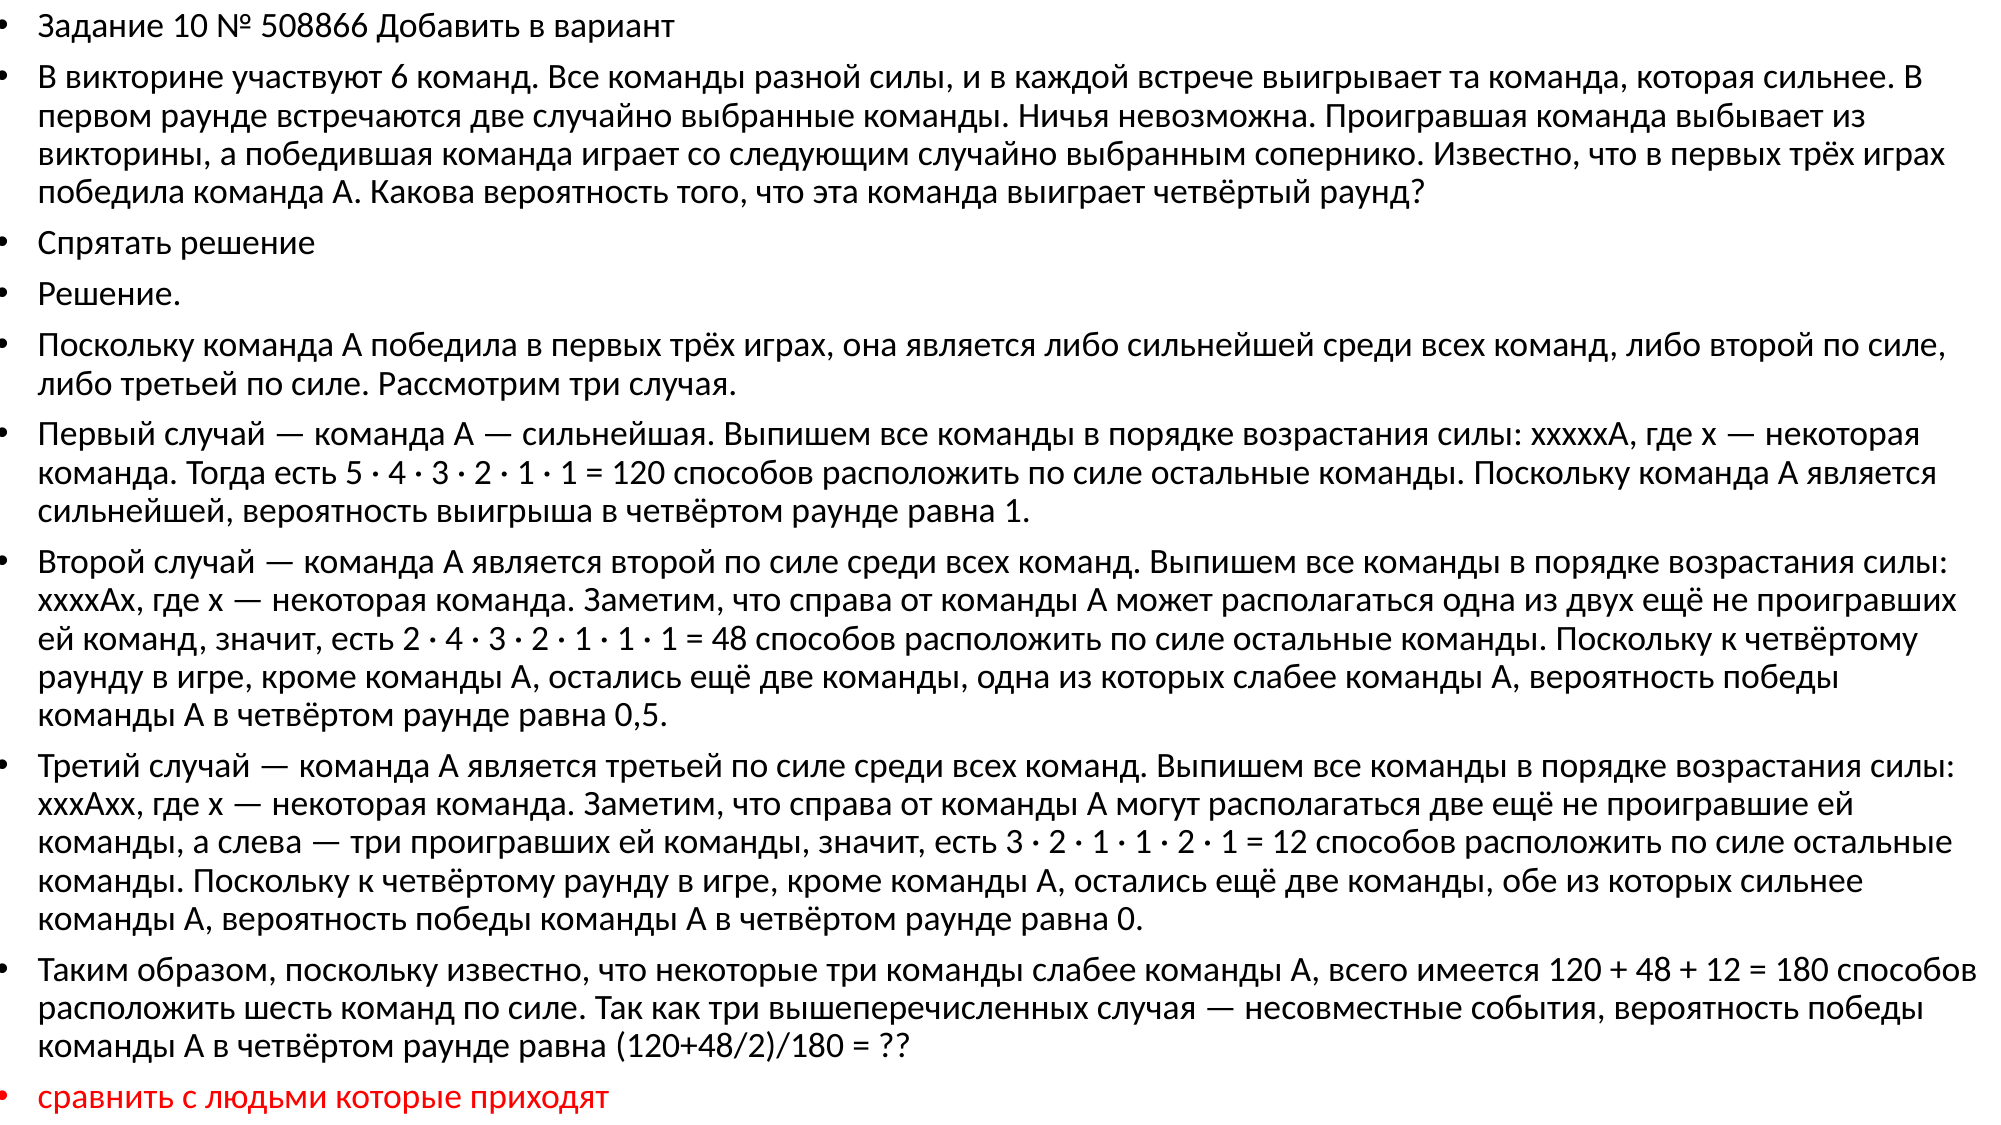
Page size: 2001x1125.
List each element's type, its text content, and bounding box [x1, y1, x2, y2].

list Задание 10 № 508866 Добавить в вариант В викторине участвуют 6 команд. Все команды разной силы, и в каждой встрече выигрывает та команда, которая сильнее. В первом раунде встречаются две случайно выбранные команды. Ничья невозможна. Проигравшая команда выбывает из викторины, а победившая команда играет со следующим случайно выбранным сопернико. Известно, что в первых трёх играх победила команда А. Какова вероятность того, что эта команда выиграет четвёртый раунд? Спрятать решение Решение. Поскольку команда A победила в первых трёх играх, она является либо сильнейшей среди всех команд, либо второй по силе, либо третьей по силе. Рассмотрим три случая. Первый случай — команда A — сильнейшая. Выпишем все команды в порядке возрастания силы: xxxxxA, где x — некоторая команда. Тогда есть 5 · 4 · 3 · 2 · 1 · 1 = 120 способов расположить по силе остальные команды. Поскольку команда A является сильнейшей, вероятность выигрыша в четвёртом раунде равна 1. Второй случай — команда A является второй по силе среди всех команд. Выпишем все команды в порядке возрастания силы: xxxxAx, где x — некоторая команда. Заметим, что справа от команды A может располагаться одна из двух ещё не проигравших ей команд, значит, есть 2 · 4 · 3 · 2 · 1 · 1 · 1 = 48 способов расположить по силе остальные команды. Поскольку к четвёртому раунду в игре, кроме команды A, остались ещё две команды, одна из которых слабее команды A, вероятность победы команды A в четвёртом раунде равна 0,5. Третий случай — команда A является третьей по силе среди всех команд. Выпишем все команды в порядке возрастания силы: xxxAxx, где x — некоторая команда. Заметим, что справа от команды A могут располагаться две ещё не проигравшие ей команды, а слева — три проигравших ей команды, значит, есть 3 · 2 · 1 · 1 · 2 · 1 = 12 способов расположить по силе остальные команды. Поскольку к четвёртому раунду в игре, кроме команды A, остались ещё две команды, обе из которых сильнее команды A, вероятность победы команды A в четвёртом раунде равна 0. Таким образом, поскольку известно, что некоторые три команды слабее команды A, всего имеется 120 + 48 + 12 = 180 способов расположить шесть команд по силе. Так как три вышеперечисленных случая — несовместные события, вероятность победы команды A в четвёртом раунде равна (120+48/2)/180 = ?? сравнить с людьми которые приходят [0, 0, 2000, 1125]
